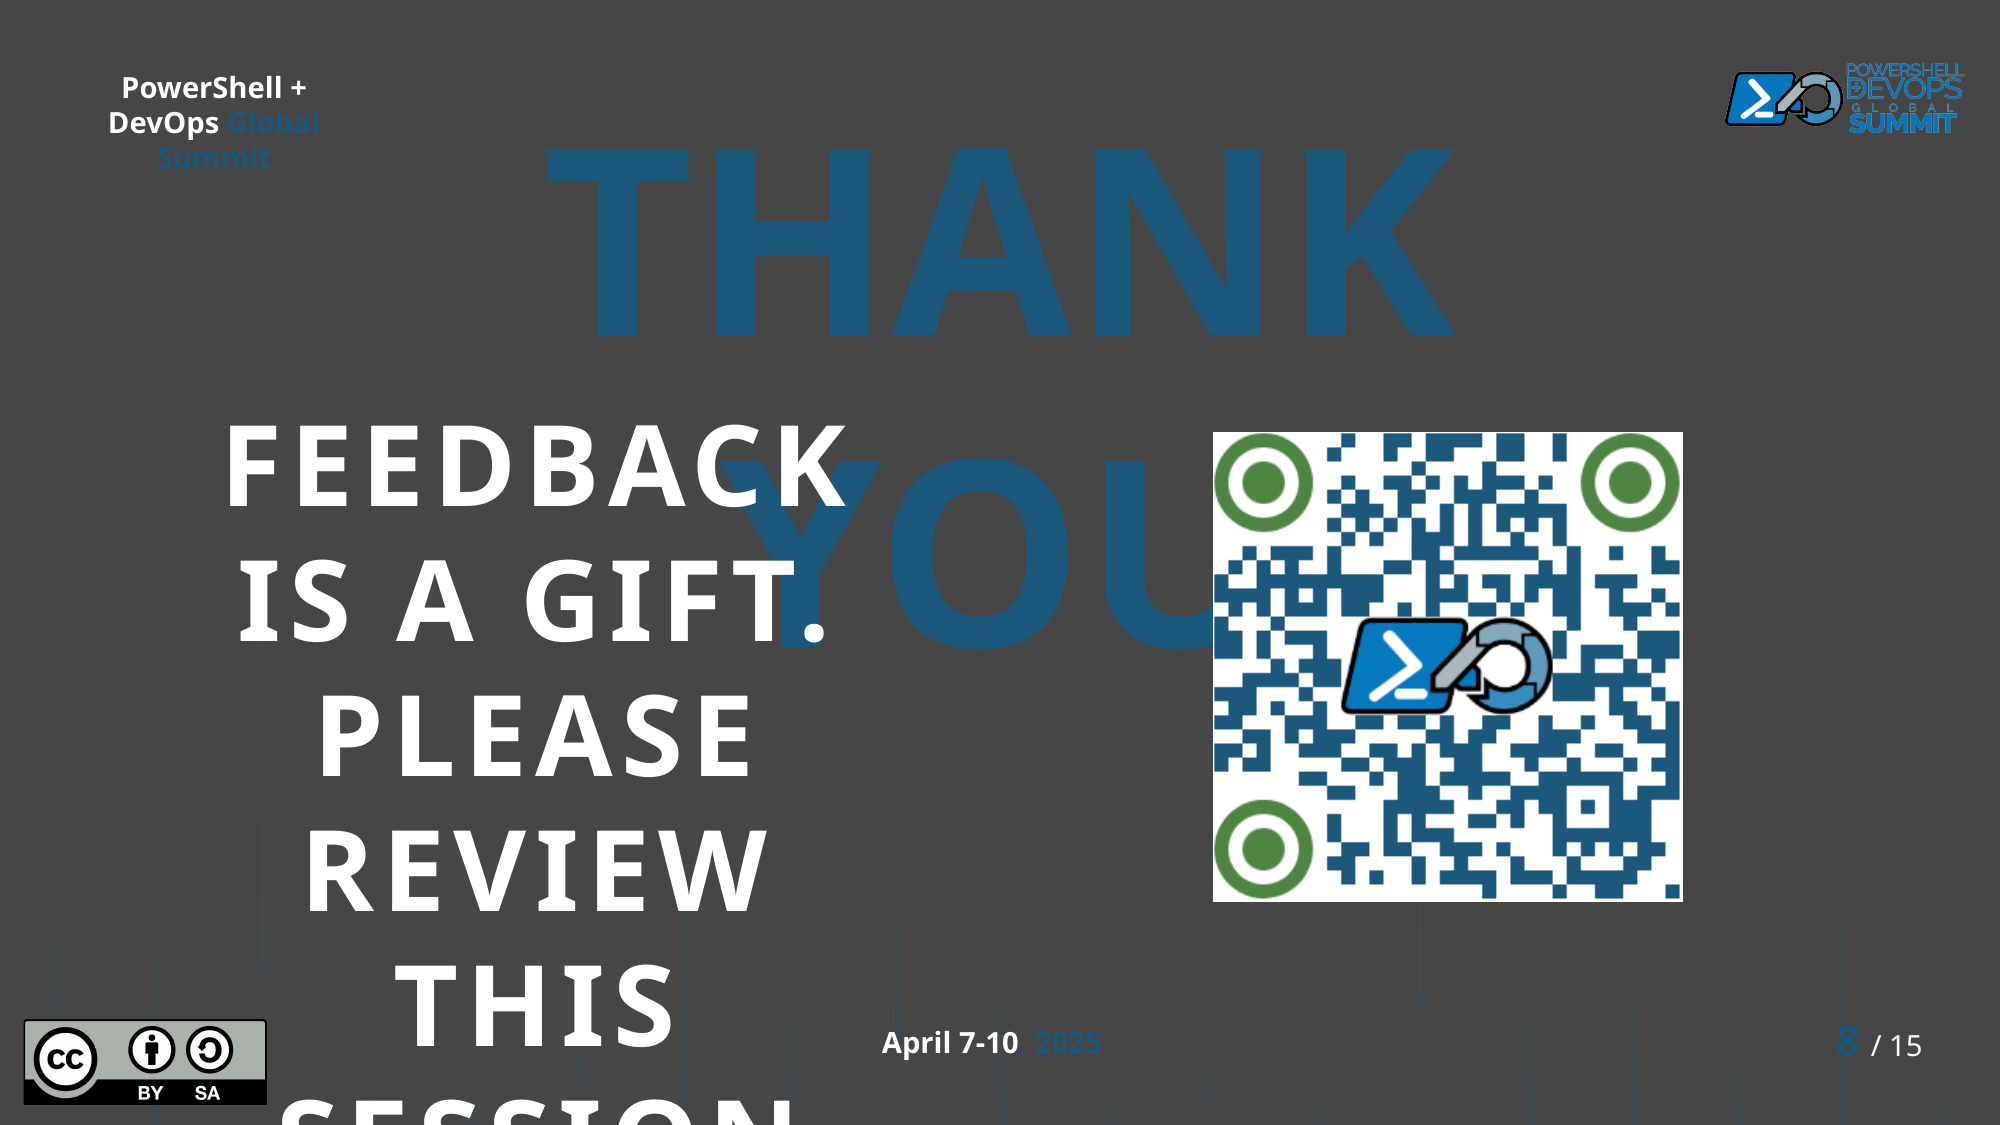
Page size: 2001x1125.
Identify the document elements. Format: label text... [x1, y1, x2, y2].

picture [23, 1019, 142, 1105]
picture [1725, 61, 1965, 139]
text_box Feedback is a gift. Please review this session [142, 386, 935, 1125]
picture [1213, 432, 1683, 902]
text_box THANK YOU [231, 67, 1769, 708]
